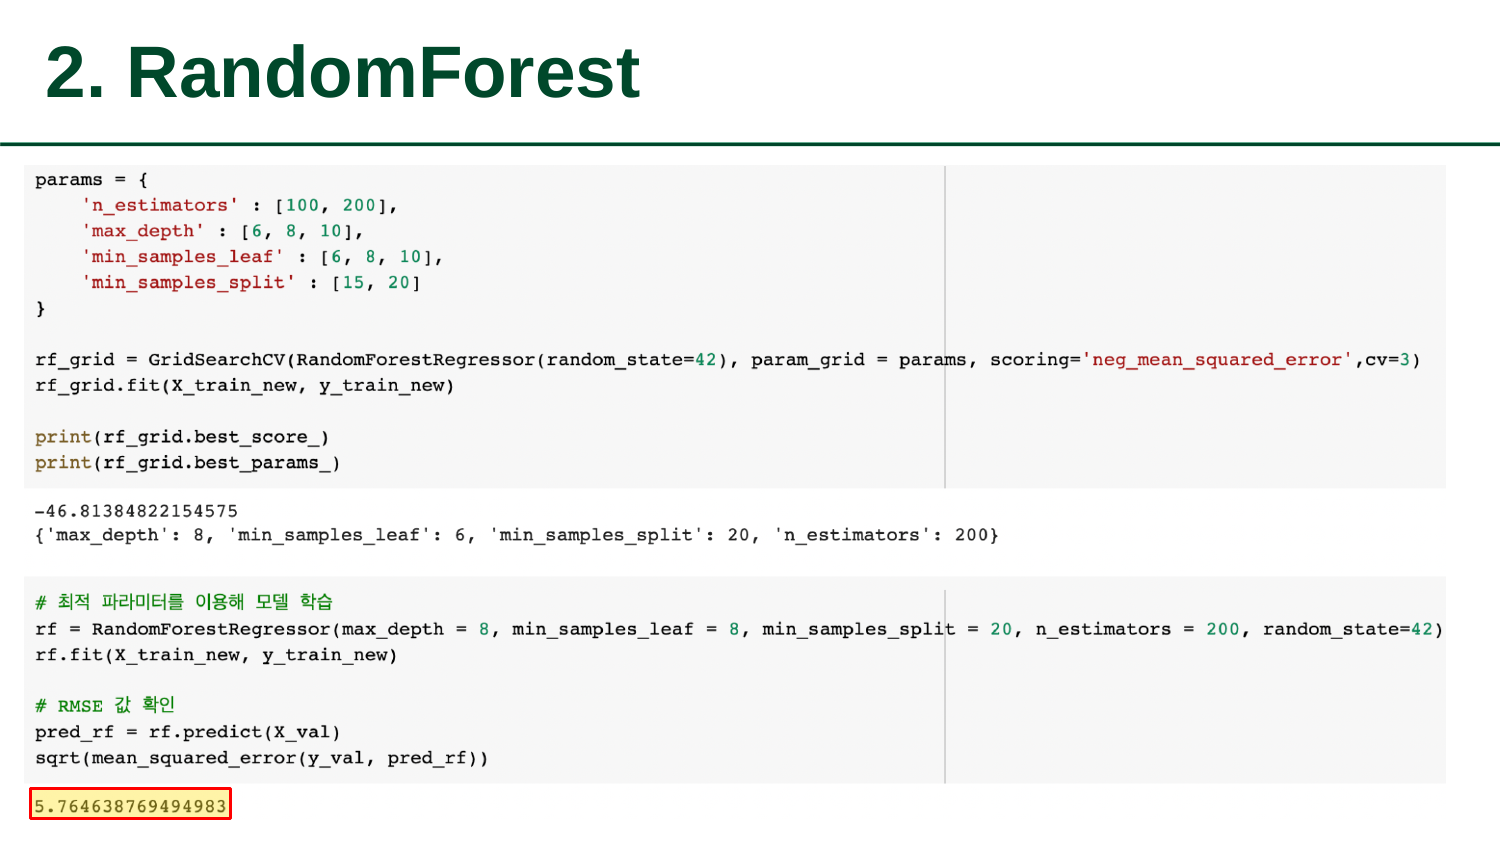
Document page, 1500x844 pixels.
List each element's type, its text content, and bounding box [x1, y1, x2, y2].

text_box 2. RandomForest [30, 7, 881, 141]
picture [0, 0, 1500, 844]
